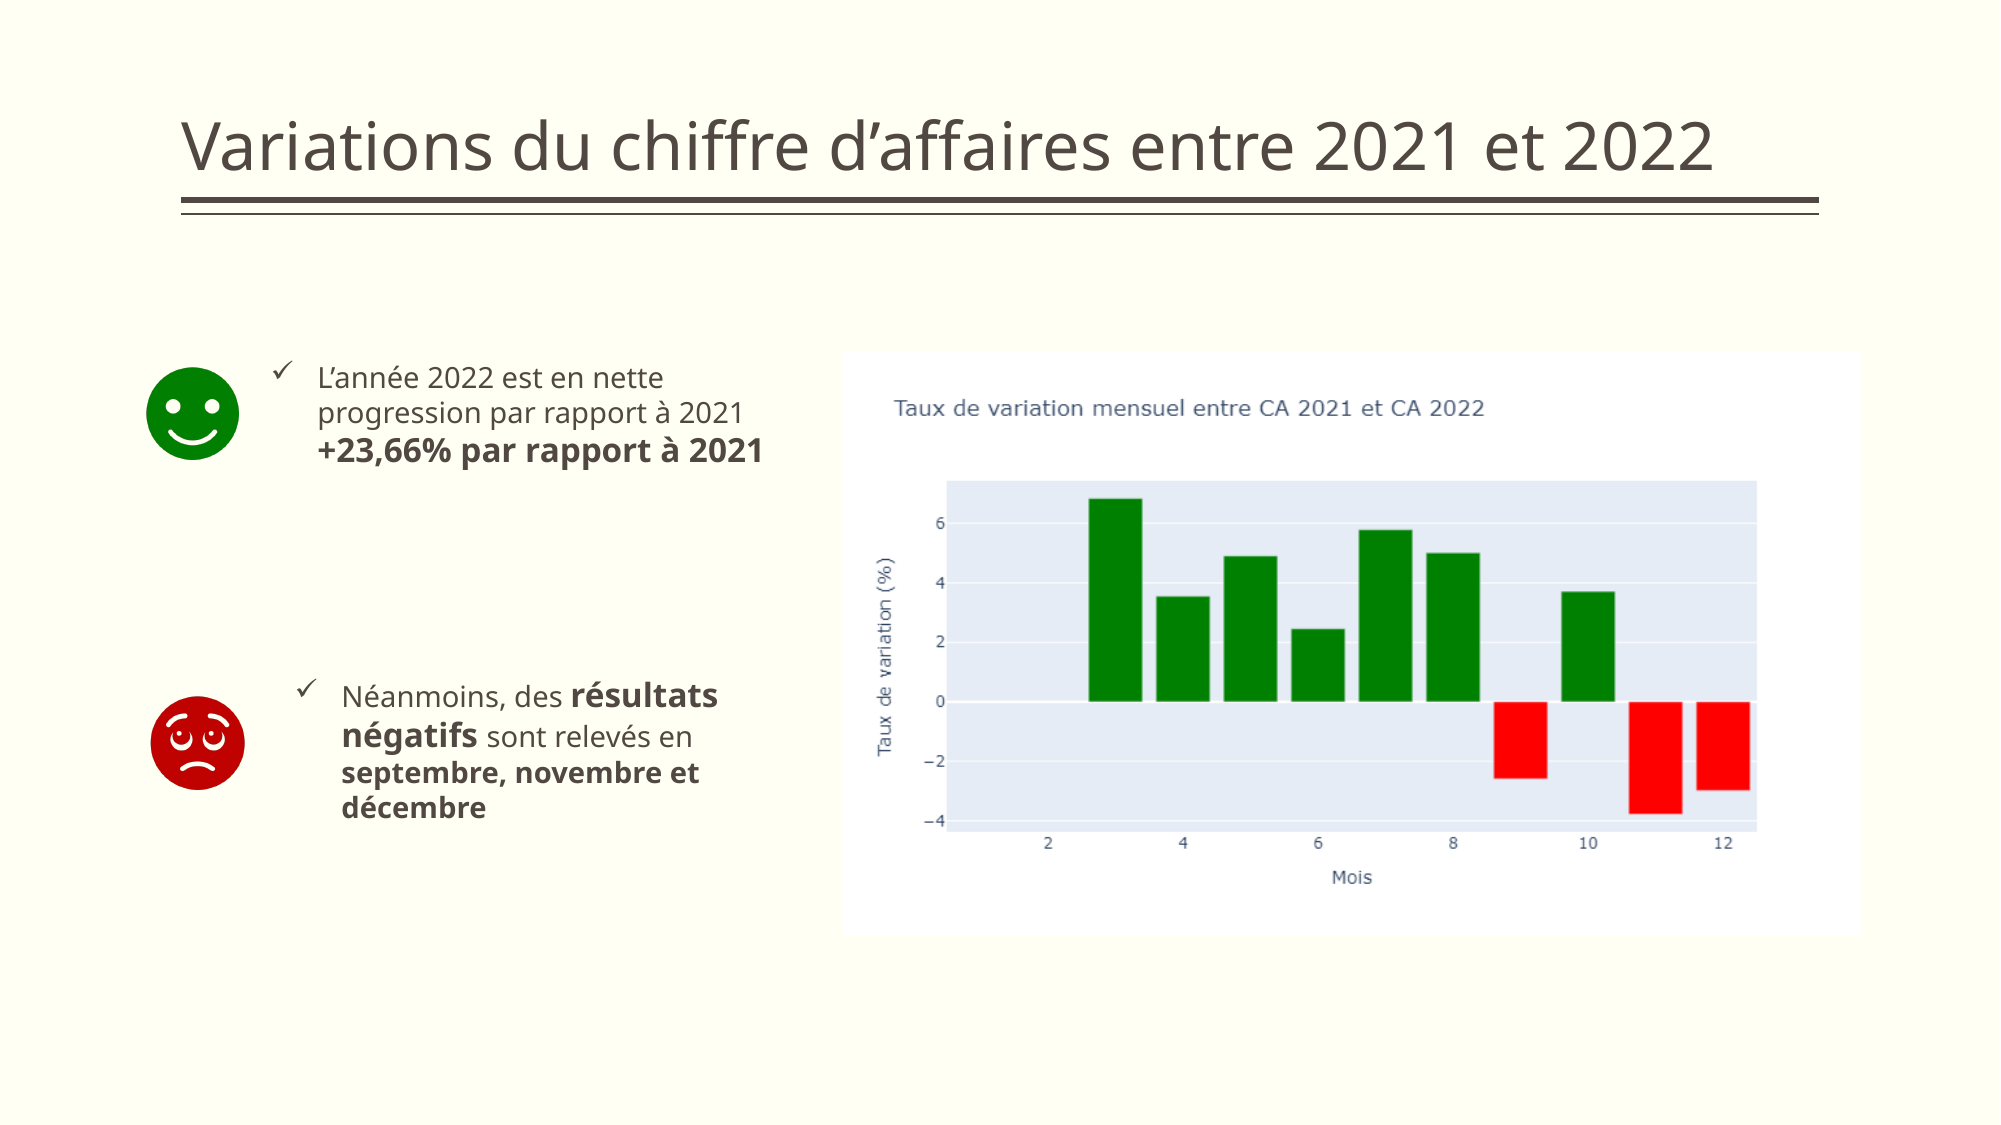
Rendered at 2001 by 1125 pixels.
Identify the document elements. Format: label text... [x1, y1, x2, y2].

title Variations du chiffre d’affaires entre 2021 et 2022 [181, 12, 1819, 193]
text_box Néanmoins, des résultats négatifs sont relevés en septembre, novembre et décembre [279, 666, 789, 832]
picture [138, 684, 257, 802]
picture [843, 351, 1861, 936]
list L’année 2022 est en nette progression par rapport à 2021 +23,66% par rapport à 2021 [270, 352, 773, 497]
picture [134, 355, 251, 472]
